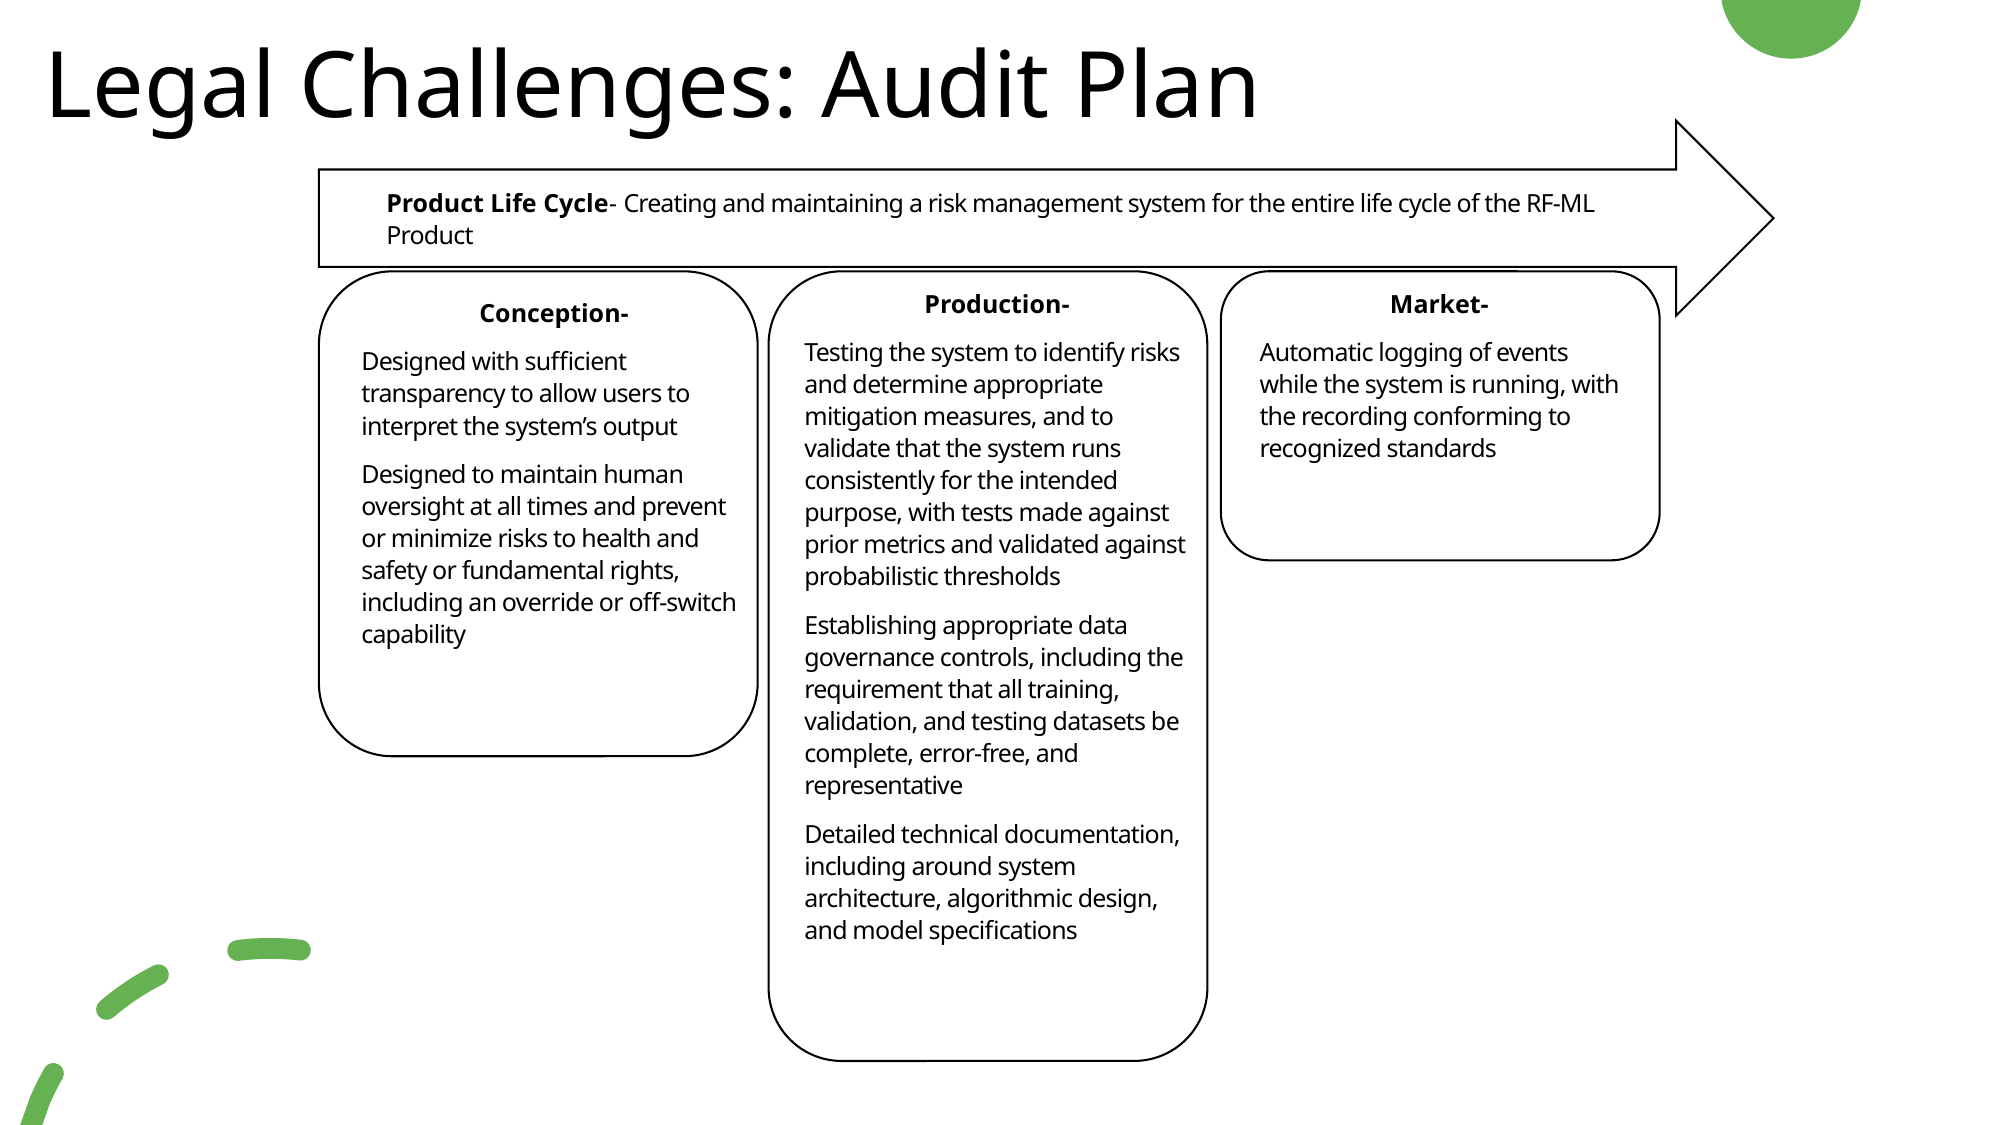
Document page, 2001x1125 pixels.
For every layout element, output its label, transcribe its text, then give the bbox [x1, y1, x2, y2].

title Legal Challenges: Audit Plan [29, 0, 1755, 197]
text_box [318, 120, 1774, 1061]
